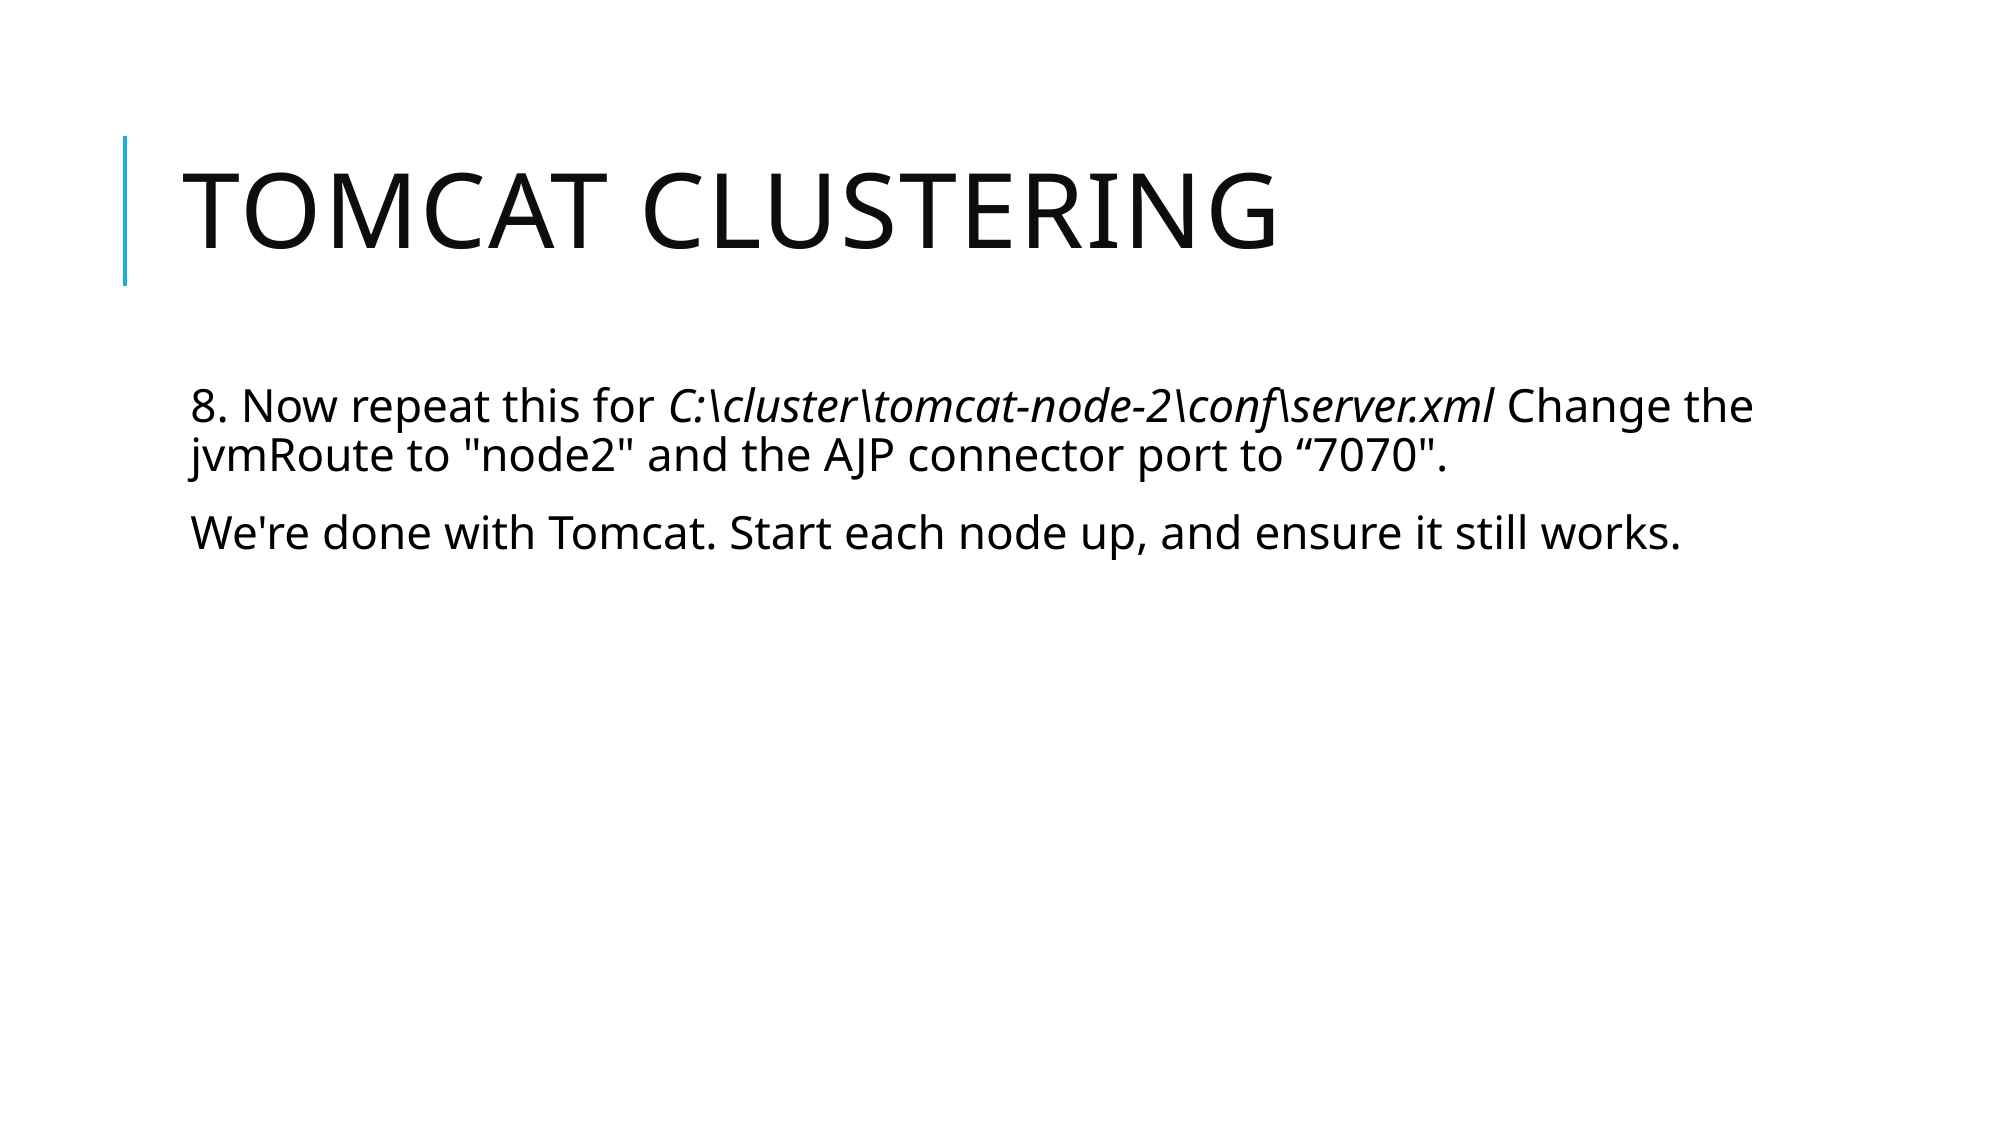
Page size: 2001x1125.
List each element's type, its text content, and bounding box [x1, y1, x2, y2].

list 8. Now repeat this for C:\cluster\tomcat-node-2\conf\server.xml Change the jvmRoute to "node2" and the AJP connector port to “7070". We're done with Tomcat. Start each node up, and ensure it still works. [168, 375, 1763, 626]
title Tomcat clustering [168, 96, 1763, 342]
